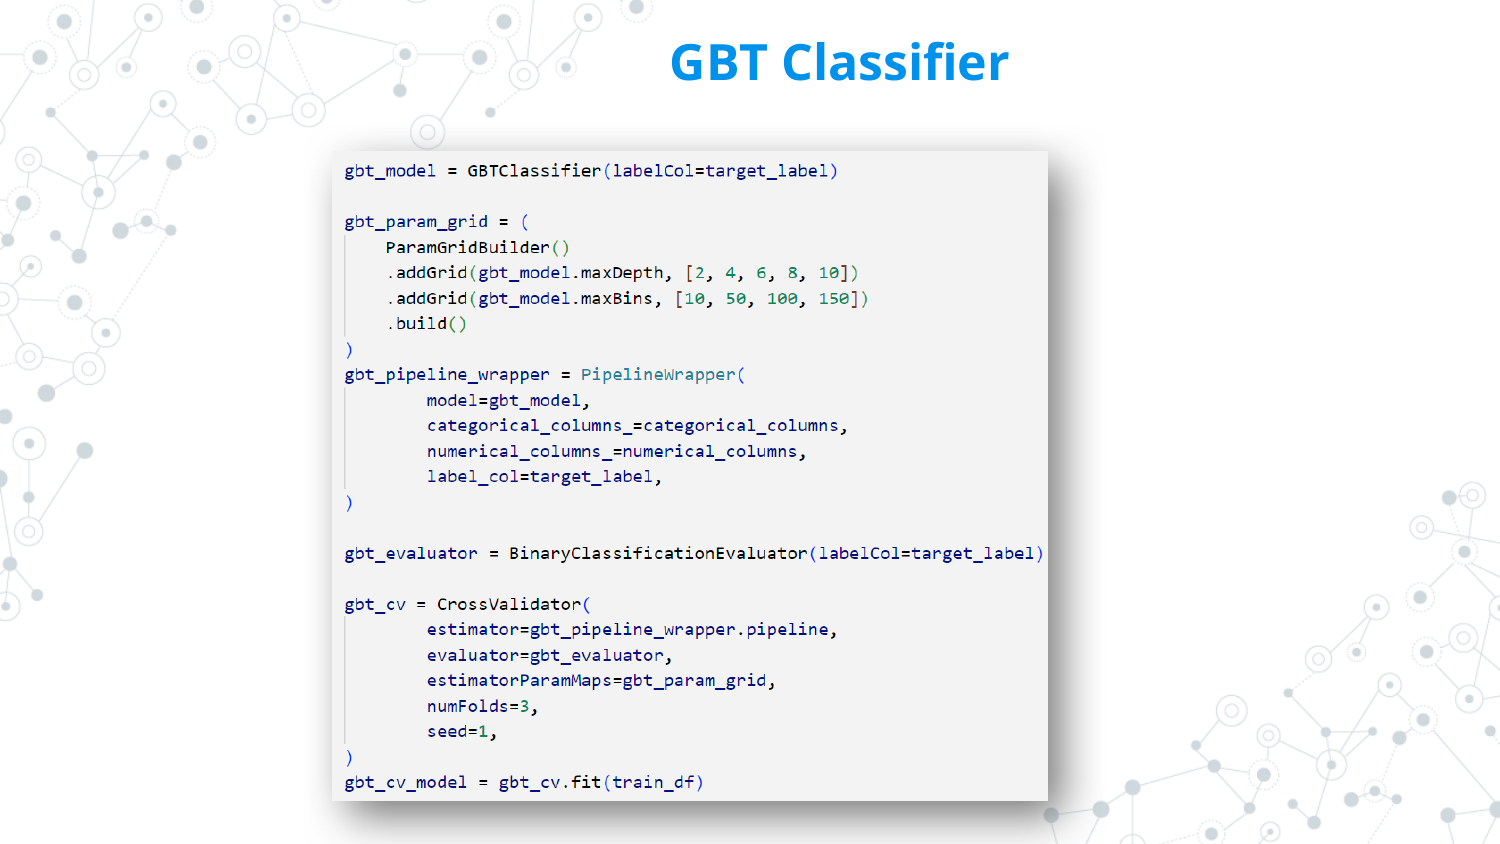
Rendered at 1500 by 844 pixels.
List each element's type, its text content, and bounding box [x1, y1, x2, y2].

title GBT Classifier [654, 23, 1483, 106]
picture [0, 0, 1500, 844]
